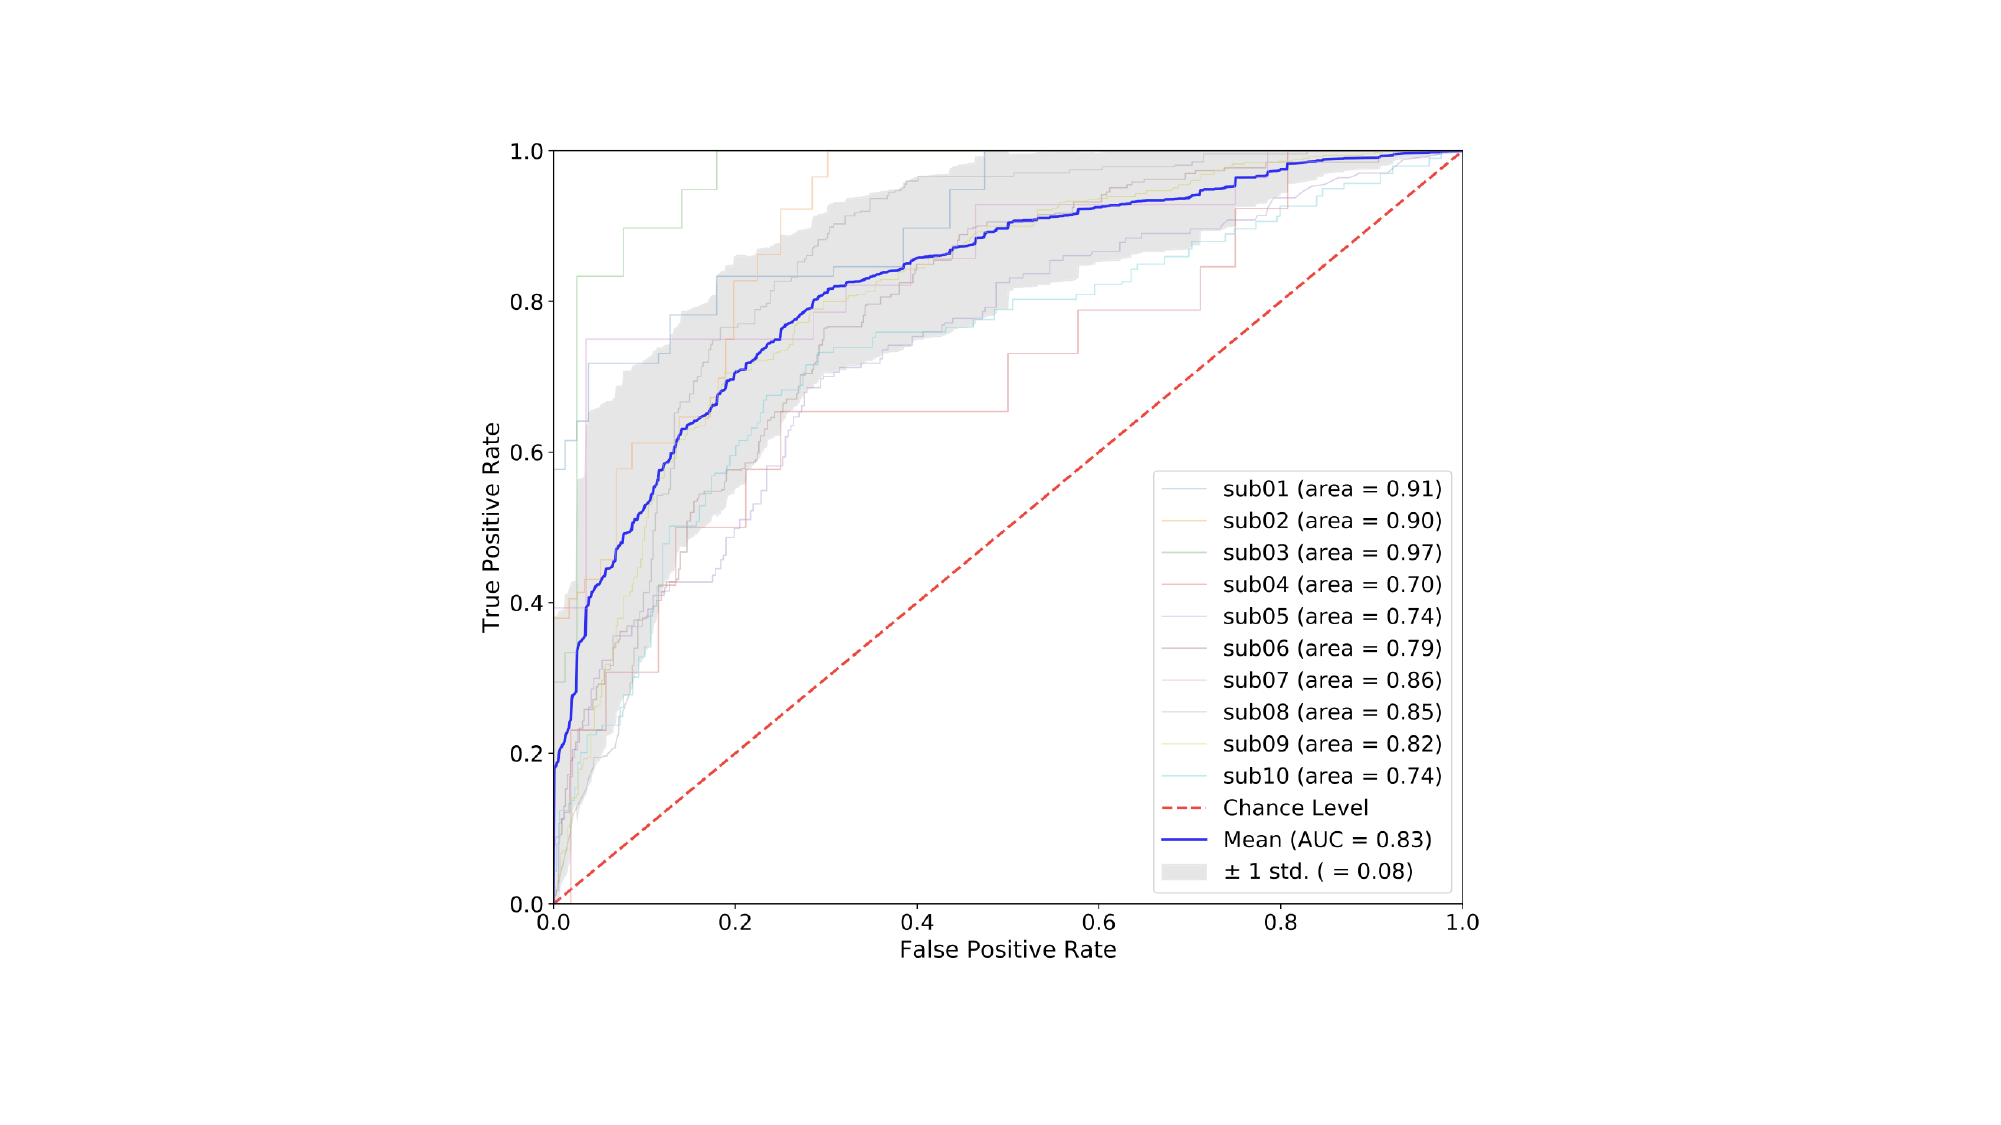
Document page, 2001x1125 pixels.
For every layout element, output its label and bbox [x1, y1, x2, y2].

picture [456, 107, 1512, 975]
